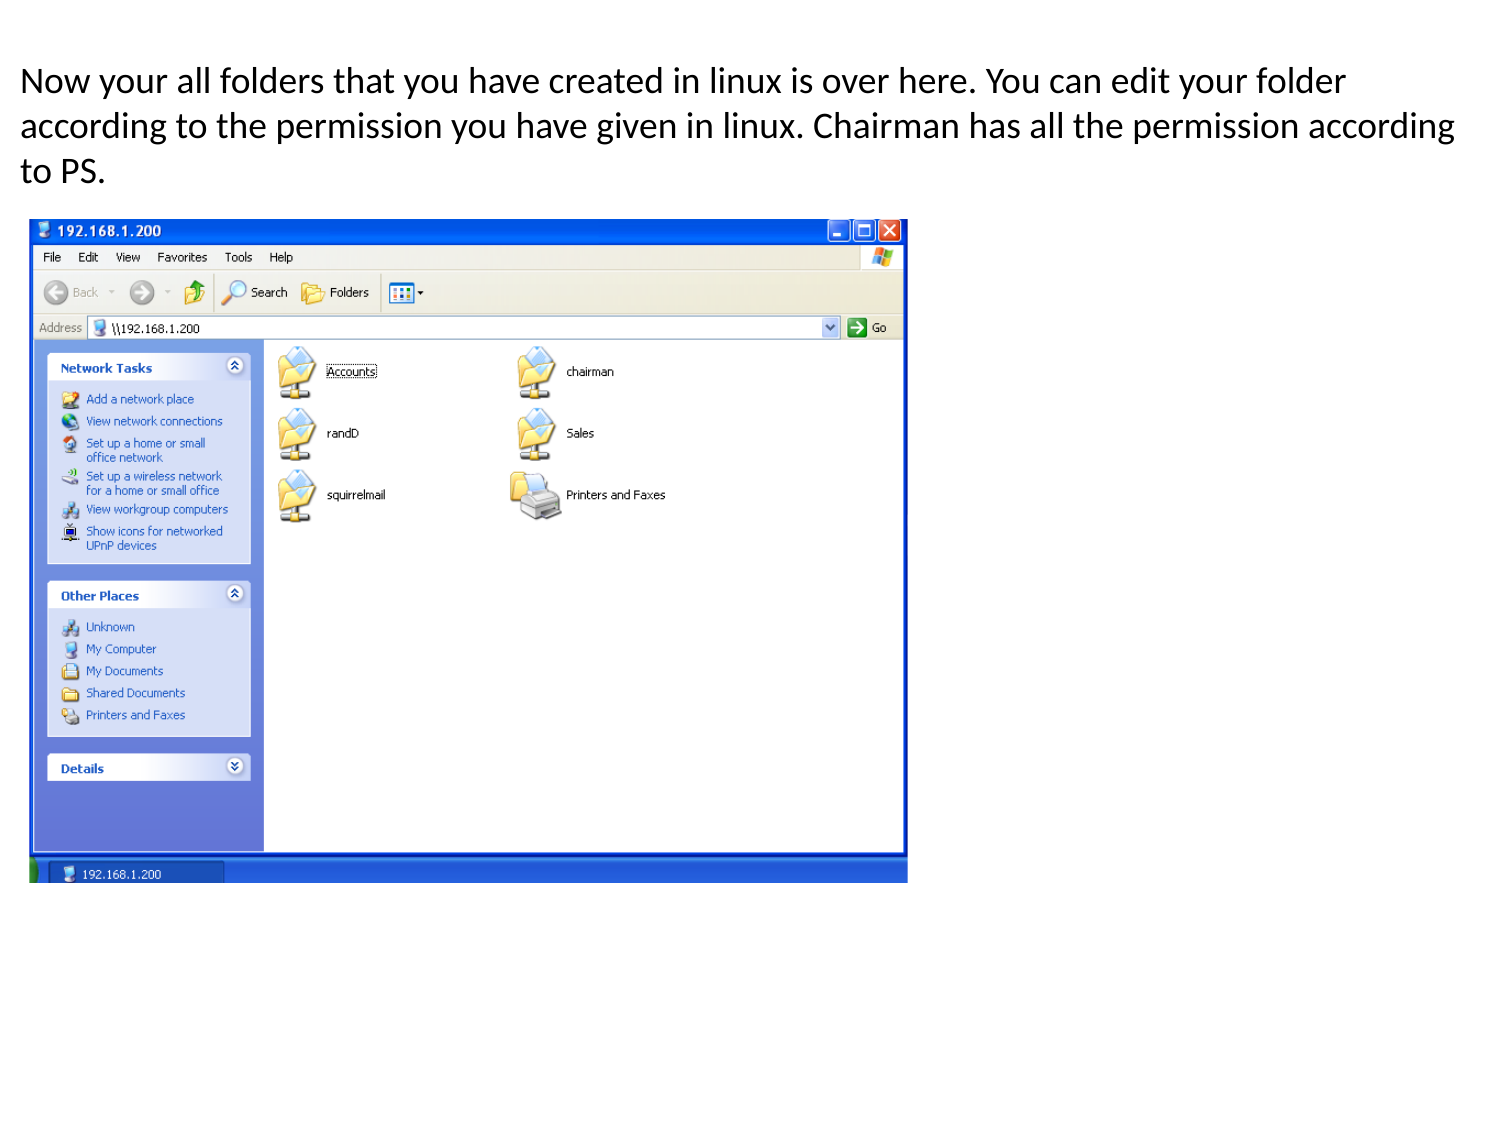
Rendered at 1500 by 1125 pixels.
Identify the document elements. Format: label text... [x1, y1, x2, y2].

picture [29, 219, 908, 884]
text_box Now your all folders that you have created in linux is over here. You can edit your folder according to the permission you have given in linux. Chairman has all the permission according to PS. [5, 48, 1500, 199]
